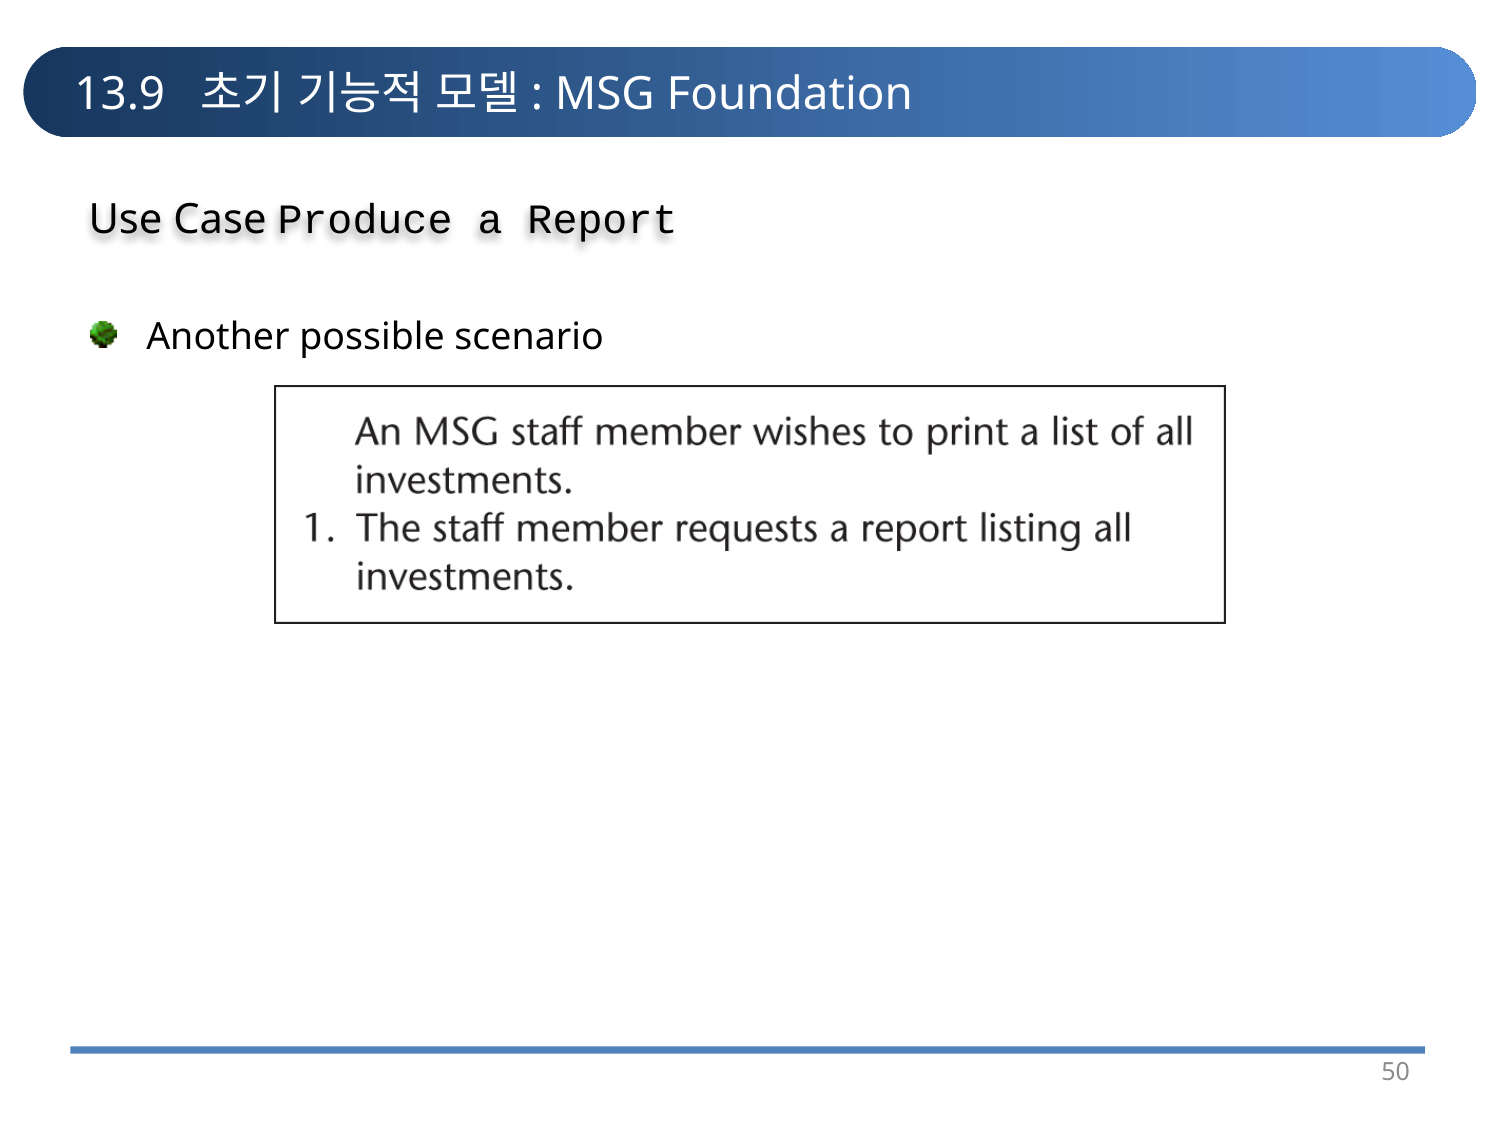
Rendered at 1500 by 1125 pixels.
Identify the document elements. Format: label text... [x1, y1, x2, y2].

list Another possible scenario [75, 290, 1459, 1005]
picture [90, 321, 117, 348]
picture [273, 385, 1226, 624]
title 13.9 초기 기능적 모델: MSG Foundation [59, 56, 1410, 126]
list Use Case Produce a Report [60, 180, 731, 255]
slide_number 50 [1074, 1042, 1425, 1103]
